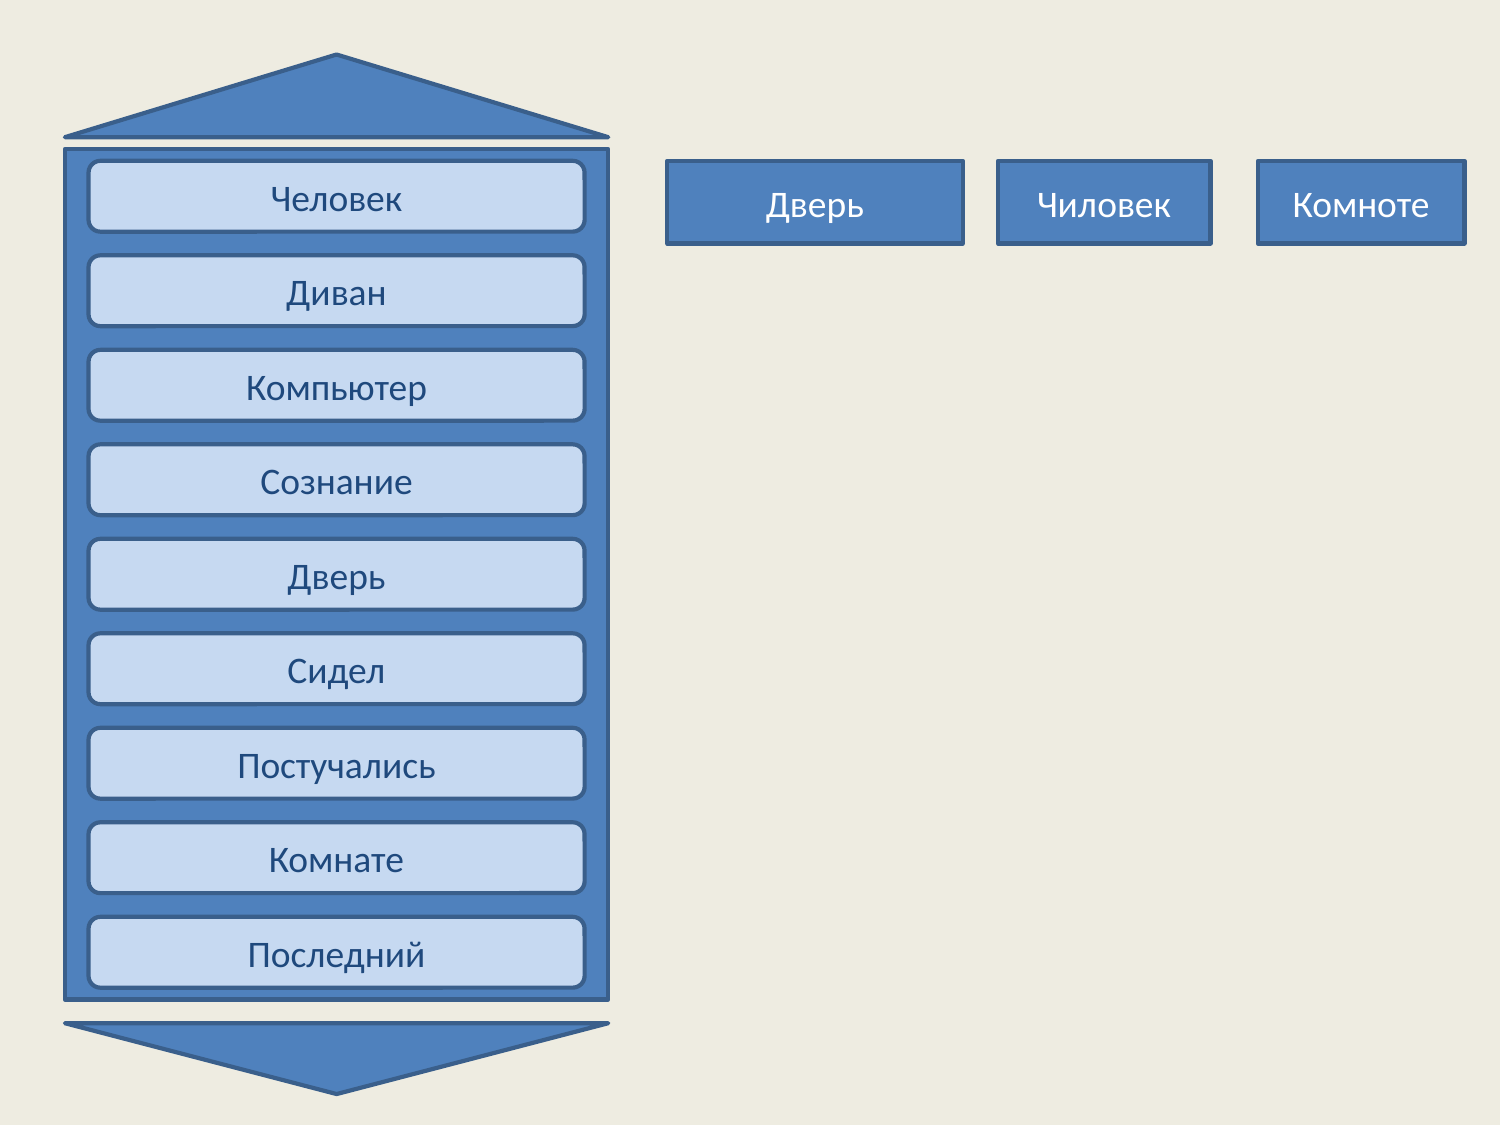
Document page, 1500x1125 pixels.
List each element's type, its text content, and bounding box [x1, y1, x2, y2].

text_box [62, 1021, 611, 1097]
text_box Чиловек [996, 159, 1213, 246]
text_box [62, 52, 611, 140]
text_box Комноте [1256, 159, 1467, 246]
text_box [63, 147, 610, 1002]
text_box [88, 160, 585, 988]
text_box Дверь [665, 159, 965, 246]
